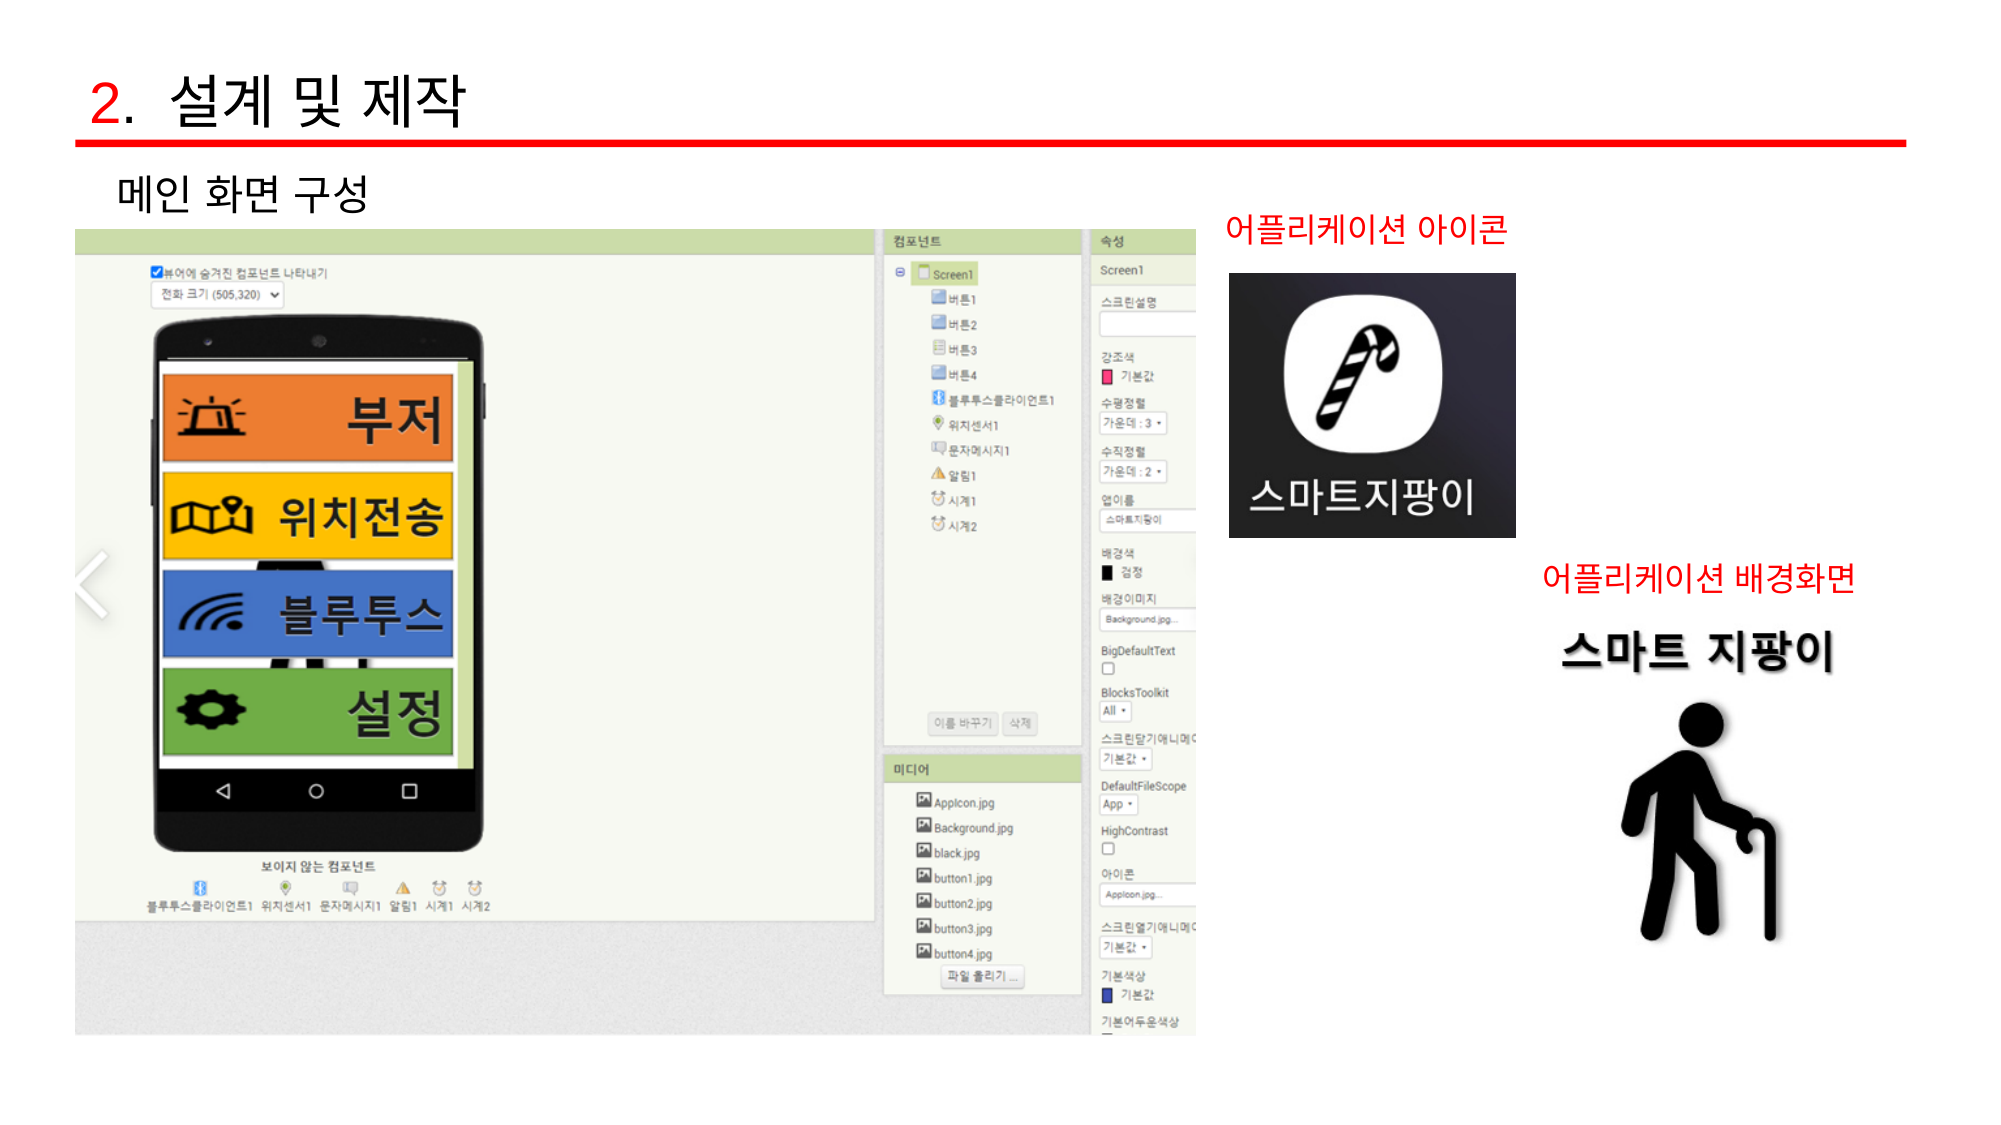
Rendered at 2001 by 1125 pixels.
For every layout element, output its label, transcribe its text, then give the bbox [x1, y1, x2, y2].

text_box 2. 설계 및 제작 [74, 57, 484, 139]
text_box 어플리케이션 아이콘 [1210, 201, 1845, 257]
picture [1499, 565, 1897, 1010]
text_box [74, 139, 1907, 148]
text_box 메인 화면 구성 [82, 160, 386, 226]
picture [1229, 273, 1516, 538]
text_box 어플리케이션 배경화면 [1527, 550, 2000, 606]
picture [75, 229, 1196, 1036]
